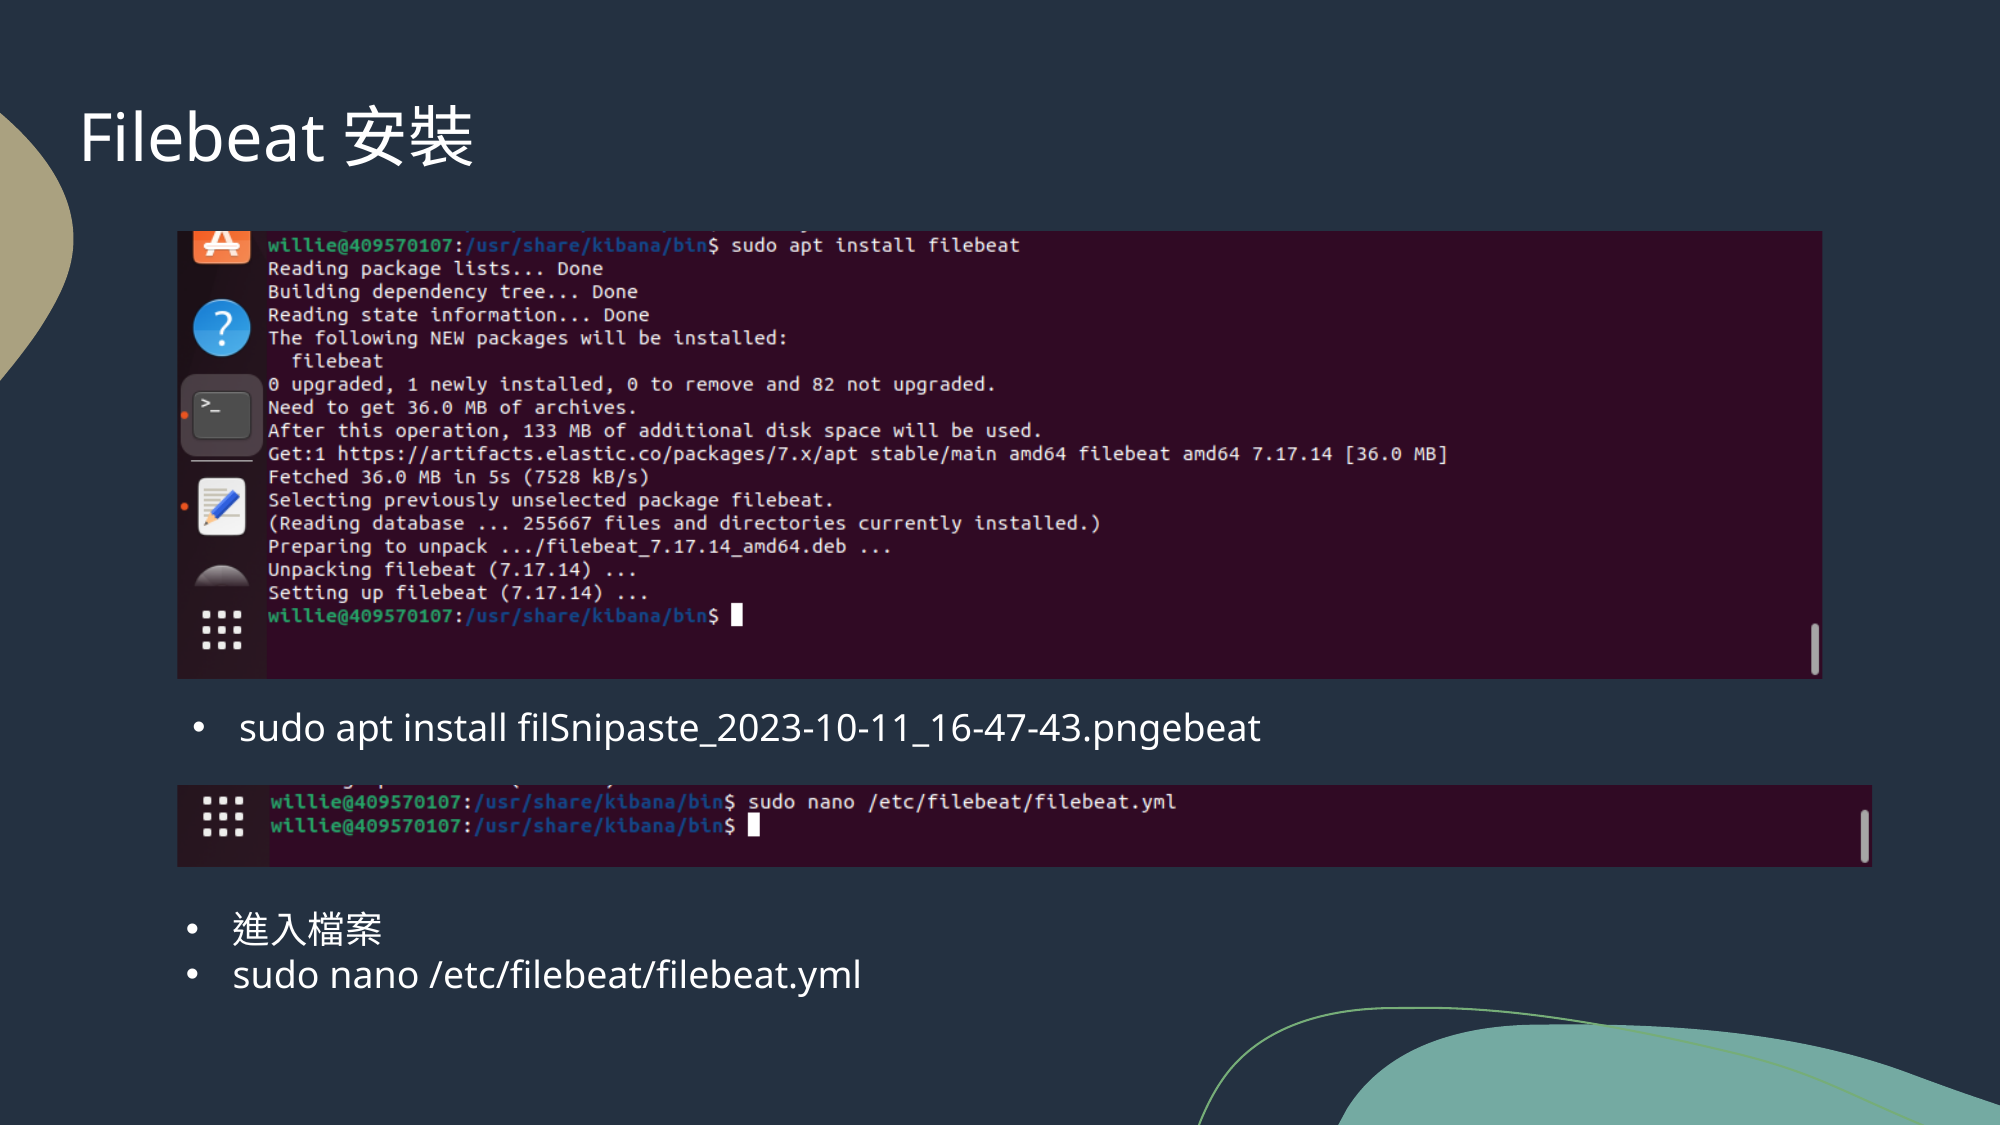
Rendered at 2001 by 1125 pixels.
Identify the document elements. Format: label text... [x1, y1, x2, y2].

text_box 進入檔案 sudo nano /etc/filebeat/filebeat.yml [171, 899, 878, 1004]
text_box Filebeat安裝 [63, 87, 490, 182]
picture [177, 231, 1823, 679]
text_box sudo apt install filSnipaste_2023-10-11_16-47-43.pngebeat [177, 696, 1278, 757]
picture [177, 785, 1873, 867]
